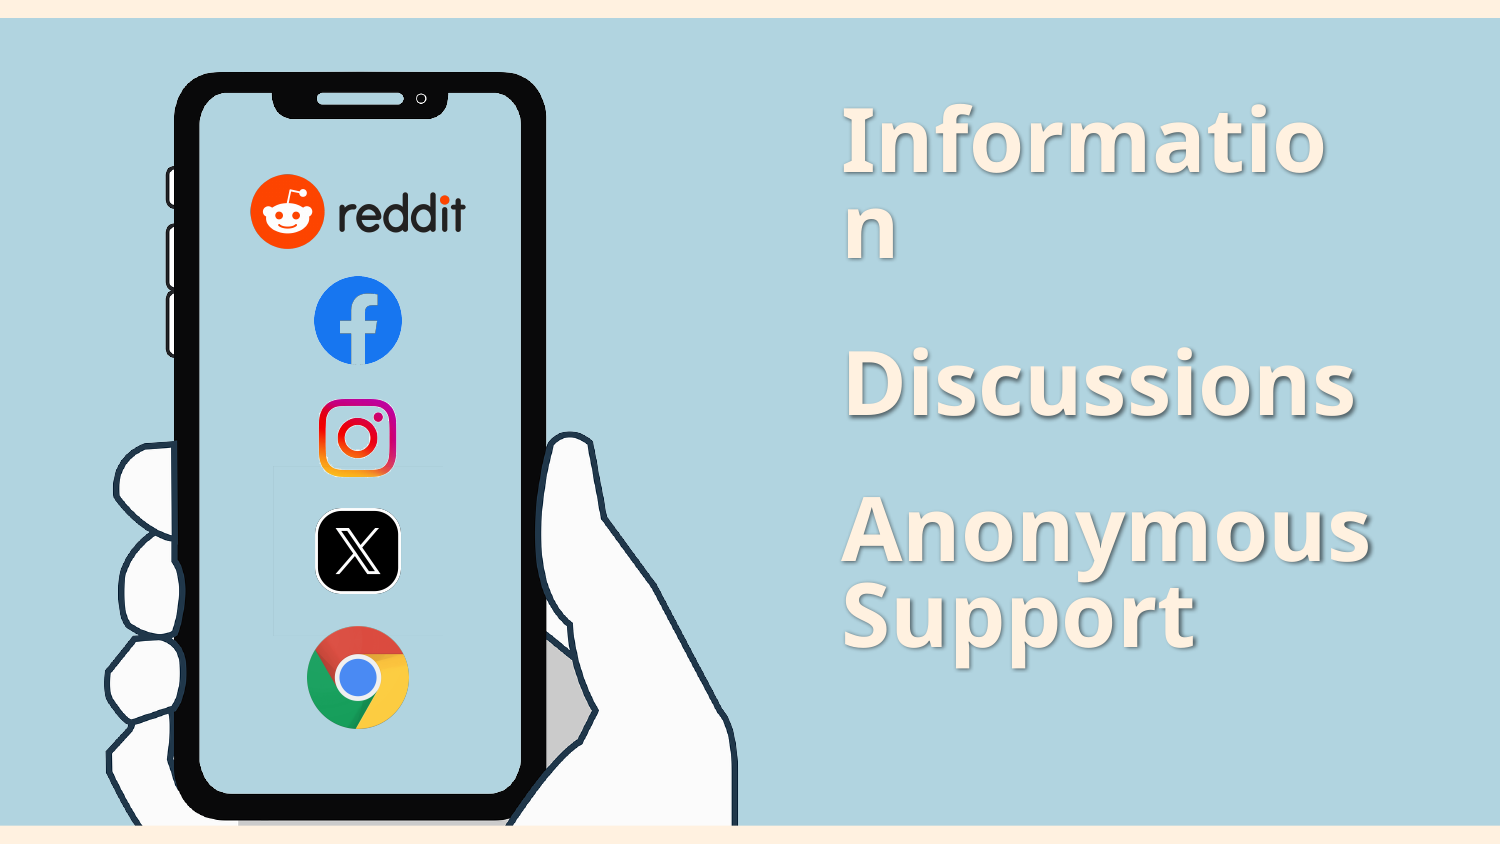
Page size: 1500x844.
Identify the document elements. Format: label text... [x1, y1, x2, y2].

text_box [0, 42, 802, 834]
title Discussions [826, 282, 1403, 448]
title Information [826, 95, 1348, 282]
title Anonymous Support [826, 484, 1397, 680]
